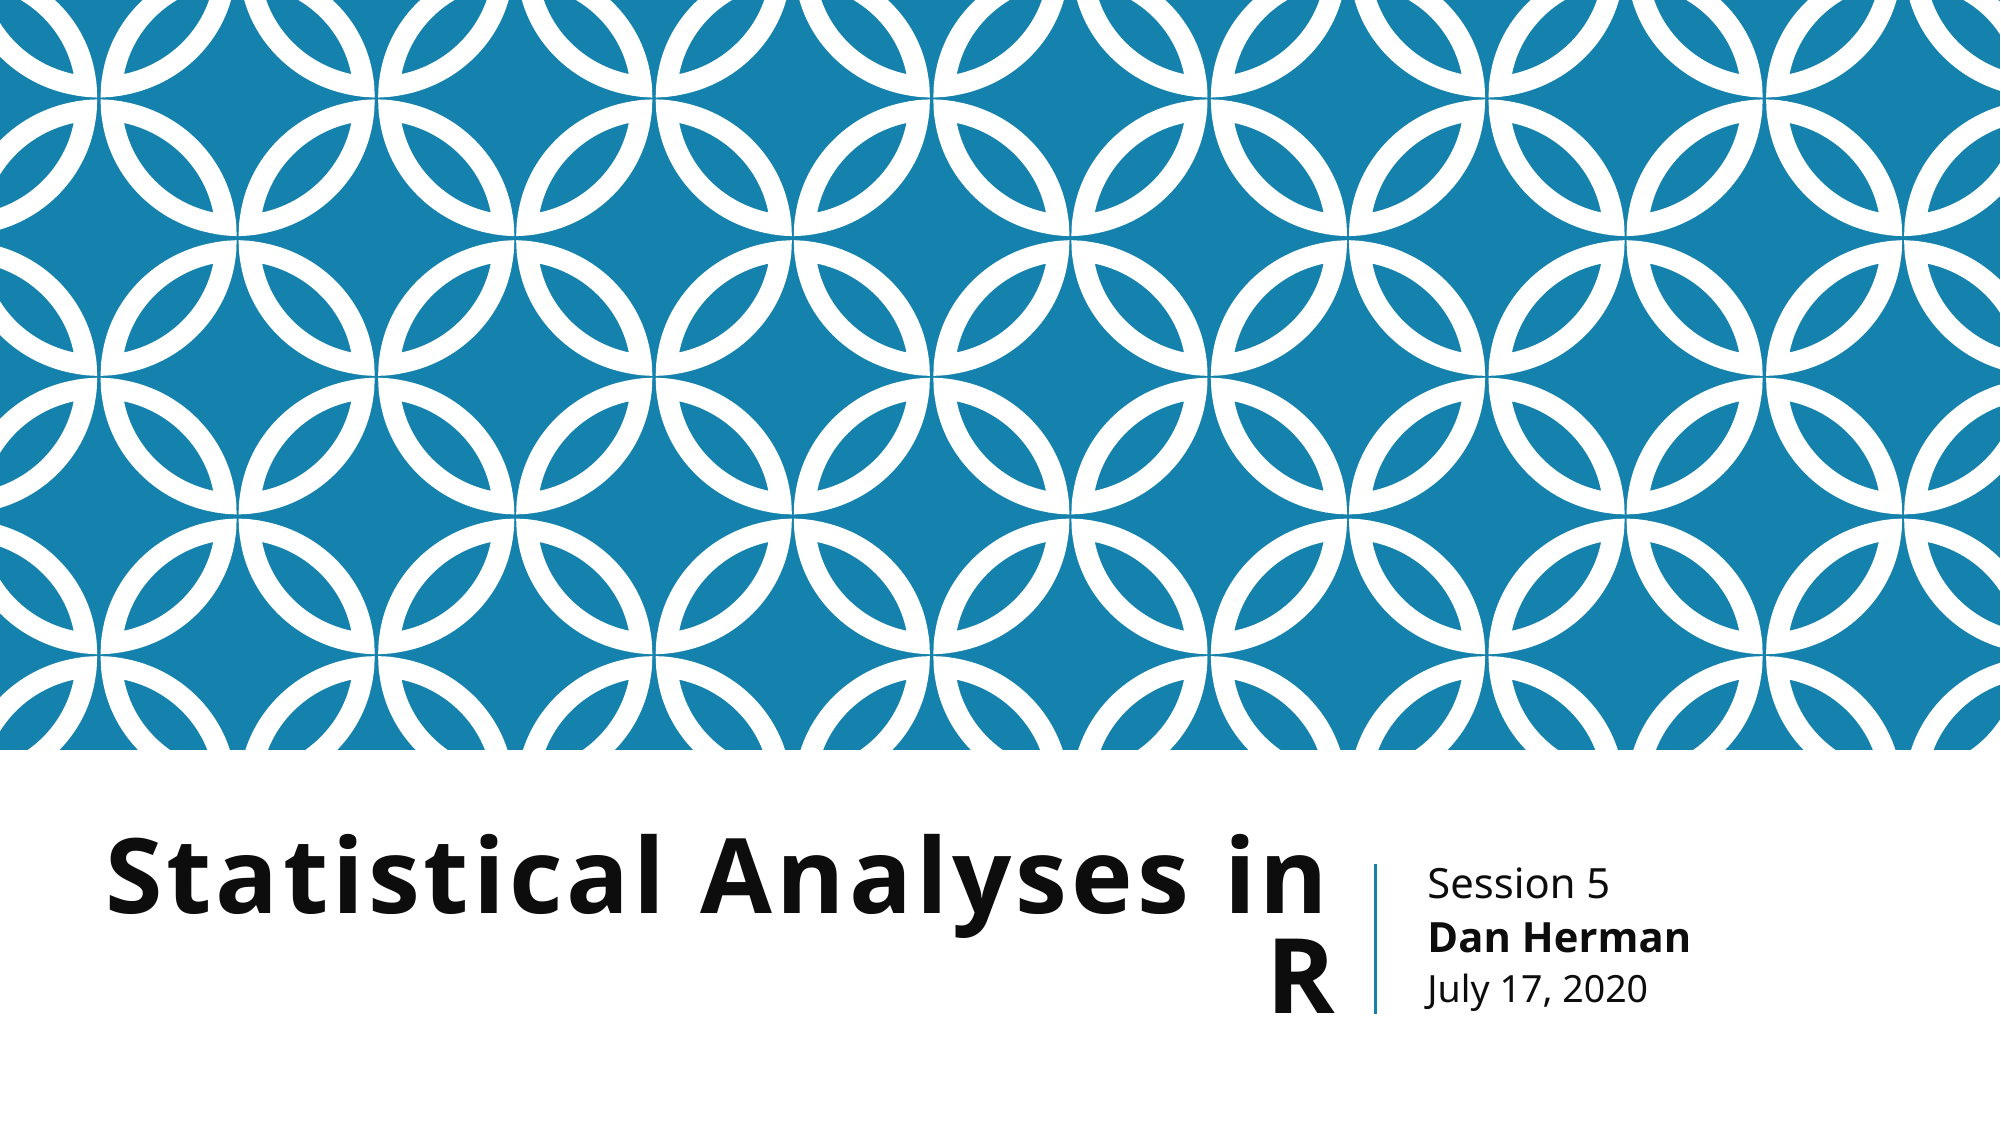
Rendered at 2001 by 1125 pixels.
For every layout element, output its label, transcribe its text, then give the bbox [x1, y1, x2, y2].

subtitle Session 5 Dan Herman July 17, 2020 [1412, 813, 1938, 1054]
title Statistical Analyses in R [75, 813, 1350, 1054]
